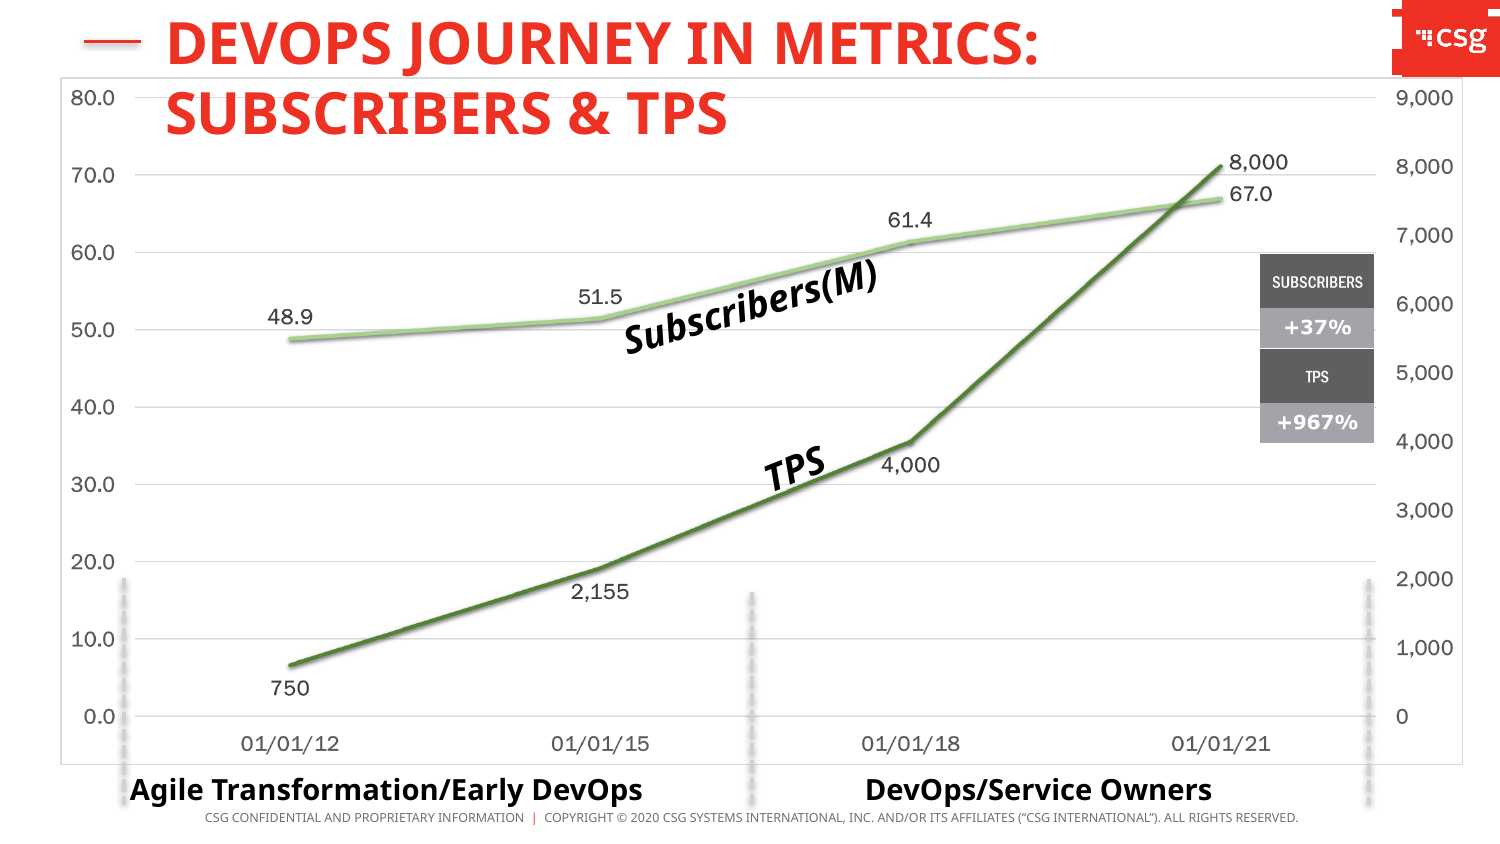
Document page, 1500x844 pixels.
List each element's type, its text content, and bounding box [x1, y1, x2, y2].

text_box DevOps/Service Owners [832, 774, 1245, 814]
picture [59, 0, 1500, 766]
text_box Agile Transformation/Early DevOps [115, 774, 659, 814]
list Devops journey in metrics: SUBSCRIBERS & TPS [150, 0, 1384, 76]
